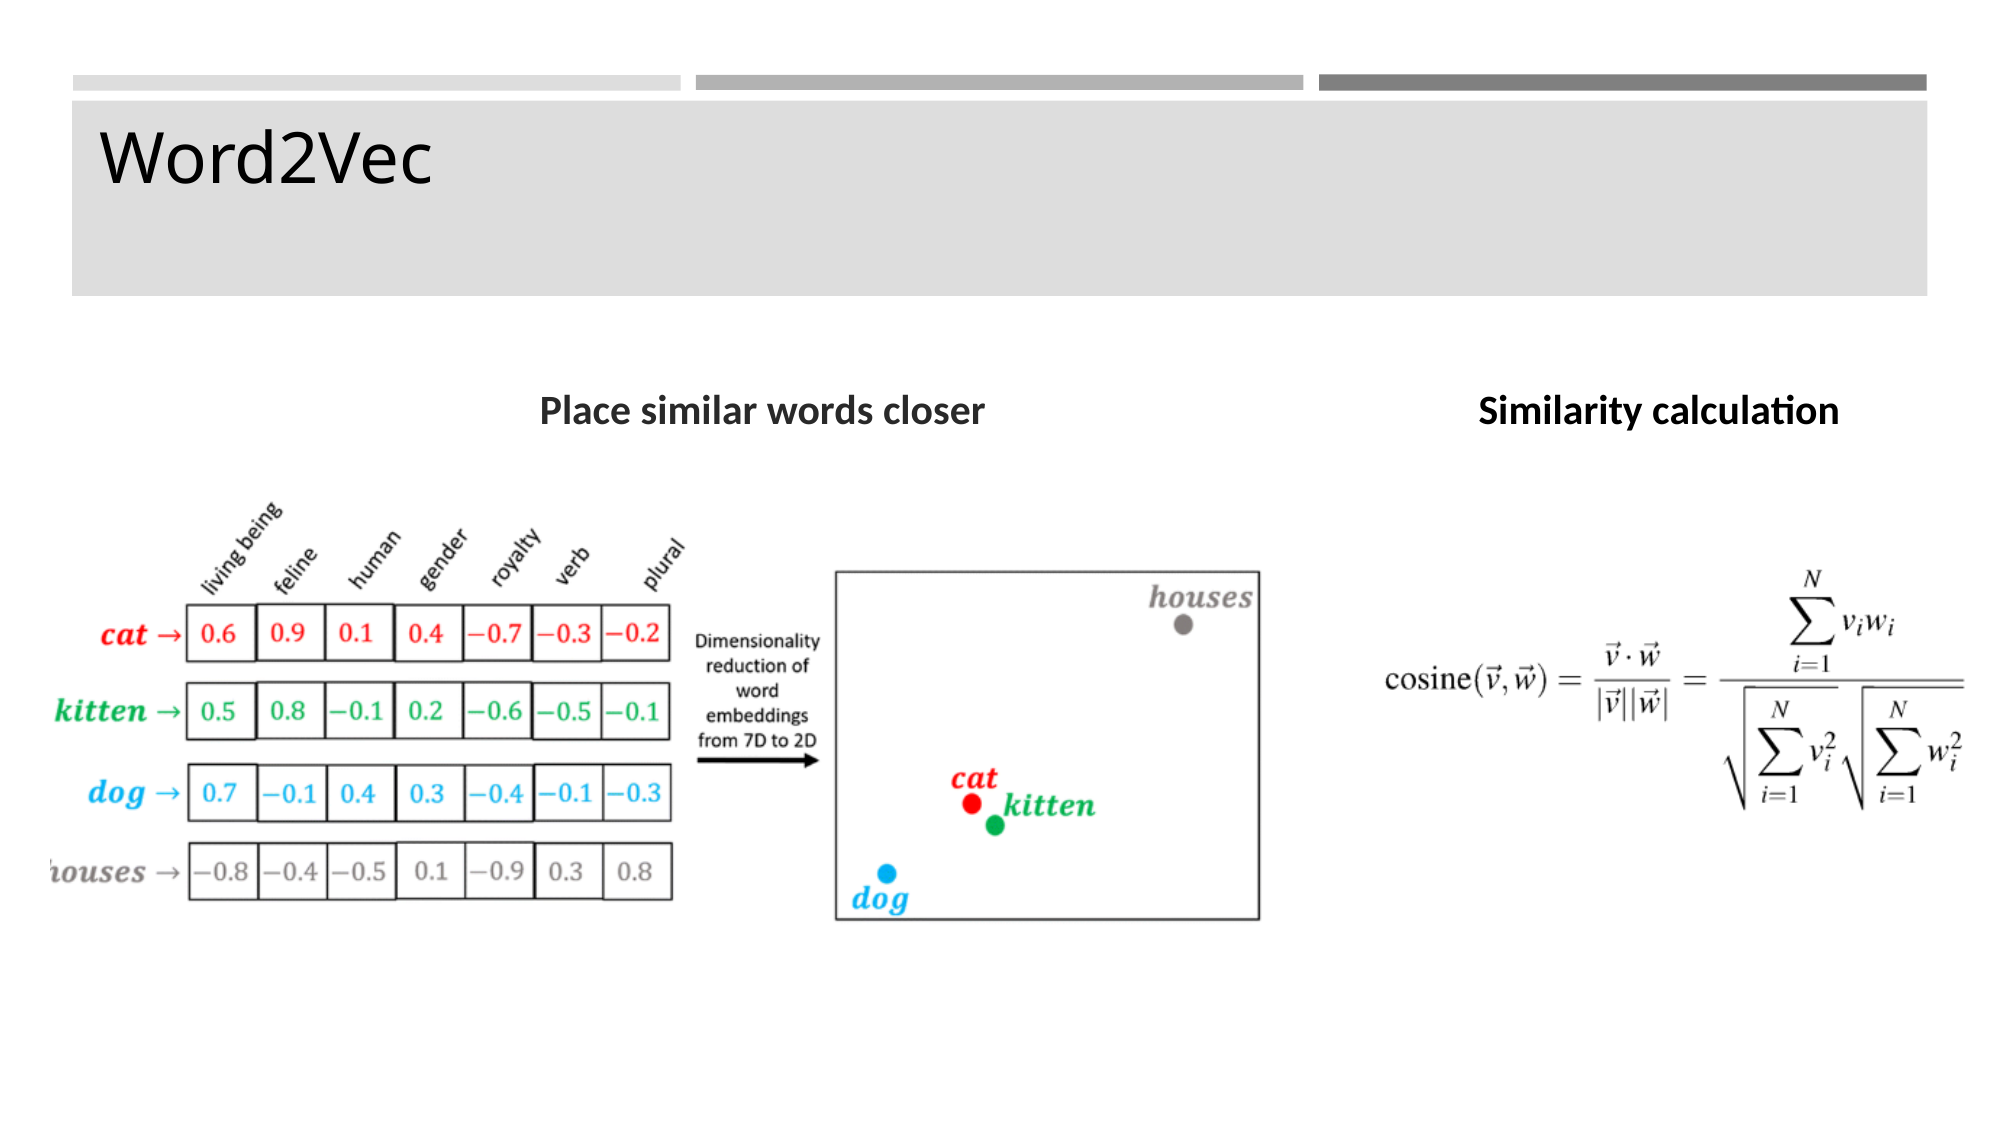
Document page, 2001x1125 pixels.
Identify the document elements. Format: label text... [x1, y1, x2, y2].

text_box Similarity calculation [1463, 375, 1989, 440]
text_box Place similar words closer [524, 375, 1050, 440]
picture [49, 499, 1267, 927]
picture [1369, 562, 1983, 828]
text_box Word2Vec [99, 112, 1698, 198]
